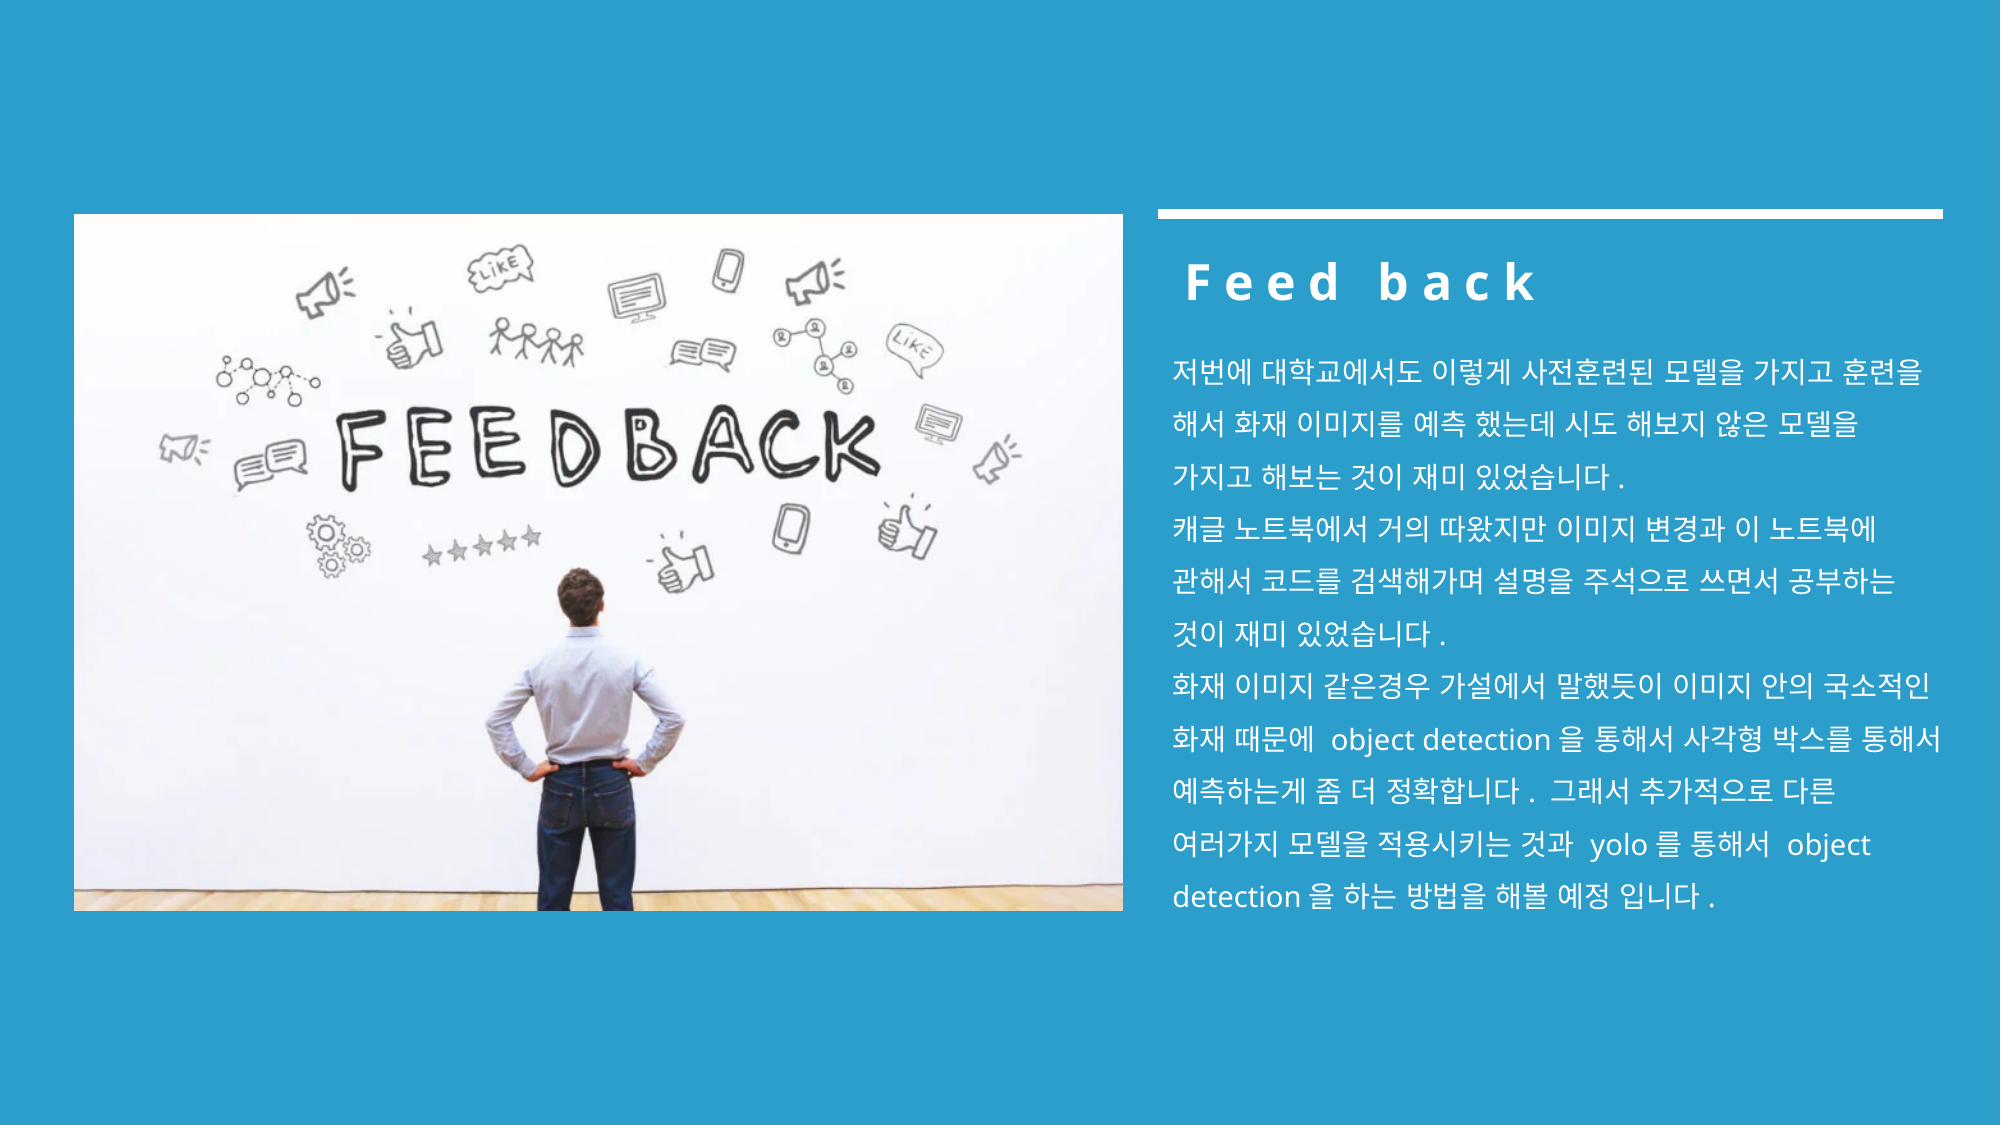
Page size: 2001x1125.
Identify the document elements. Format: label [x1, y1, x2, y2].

text_box [1157, 214, 1961, 1028]
picture [74, 214, 1123, 911]
